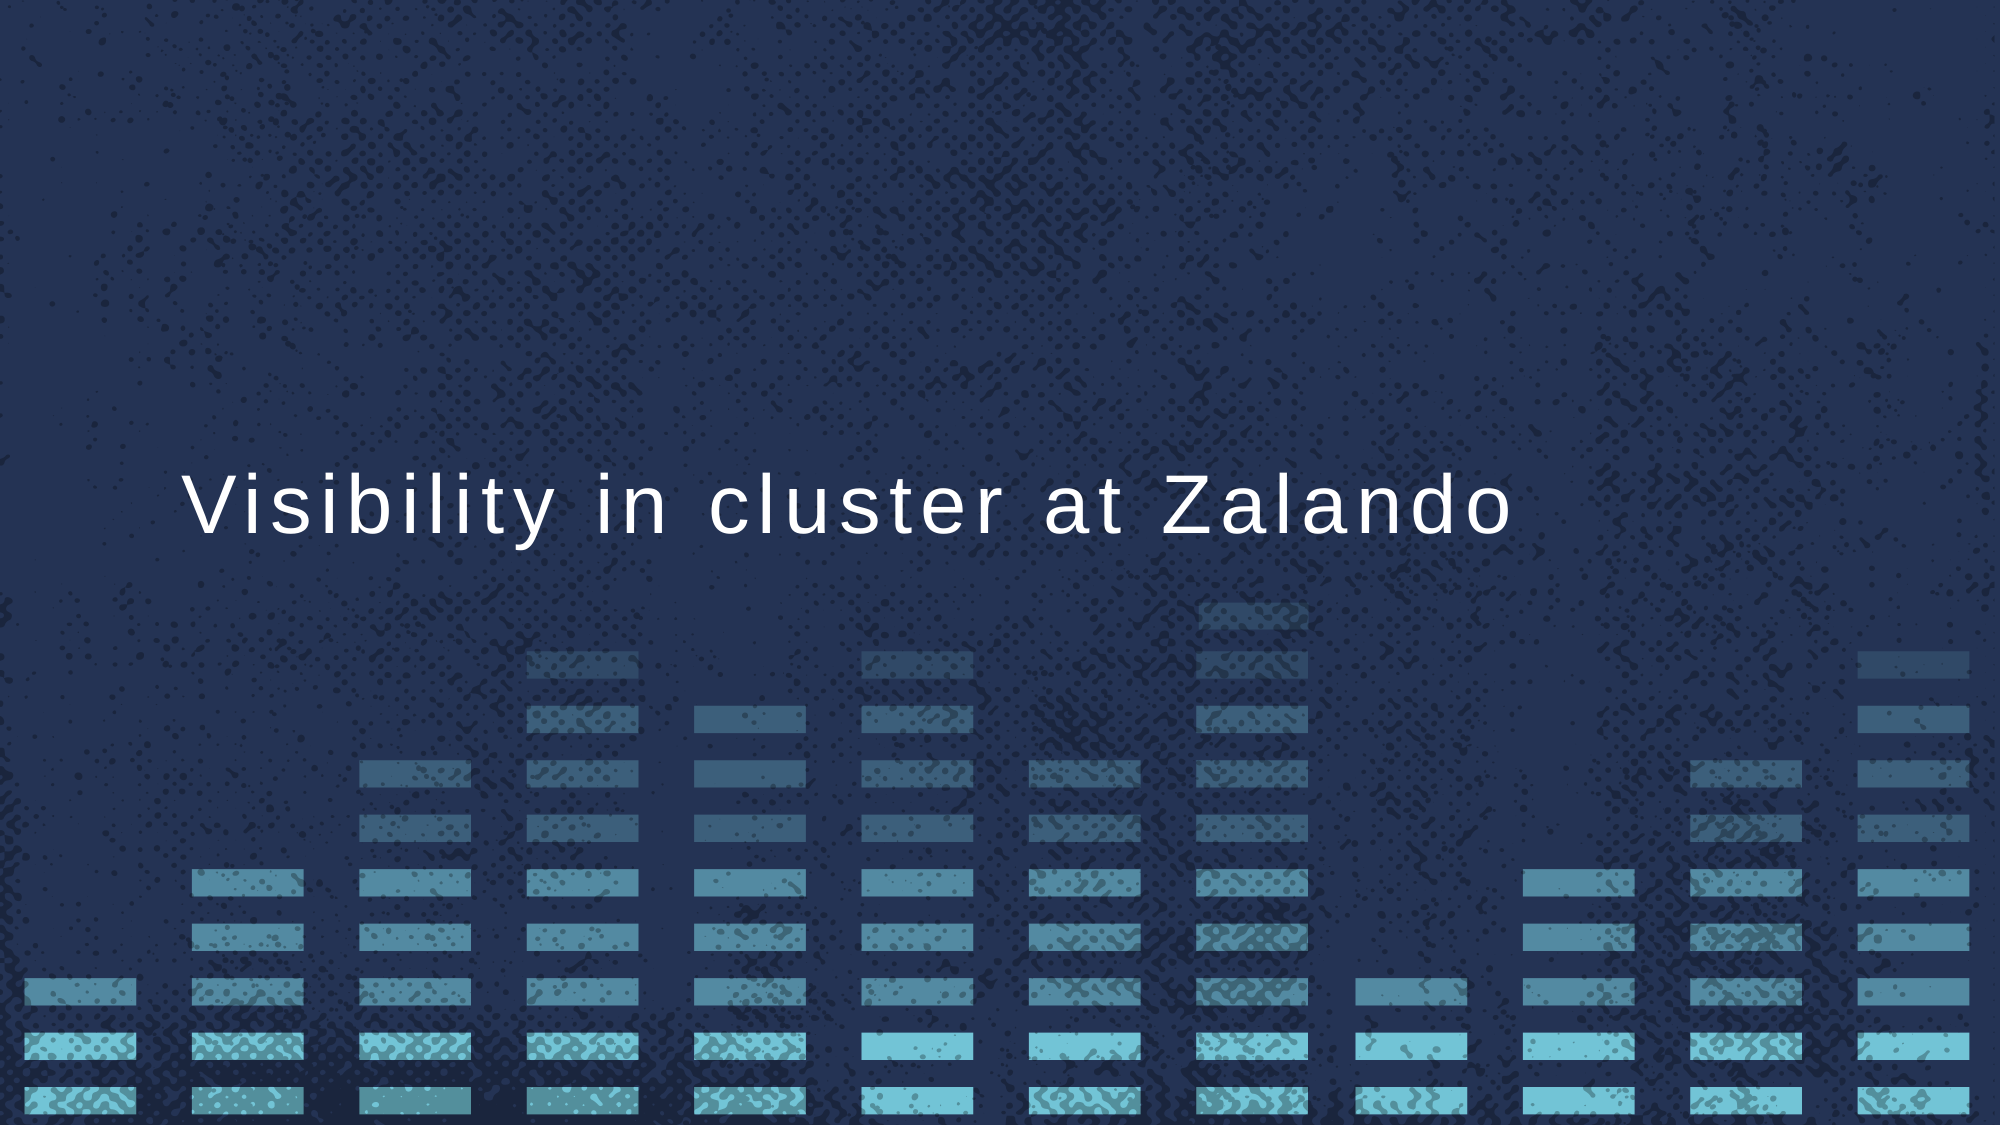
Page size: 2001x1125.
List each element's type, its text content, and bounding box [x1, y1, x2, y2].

picture [0, 0, 2000, 1125]
list Visibility in cluster at Zalando [181, 461, 1827, 556]
